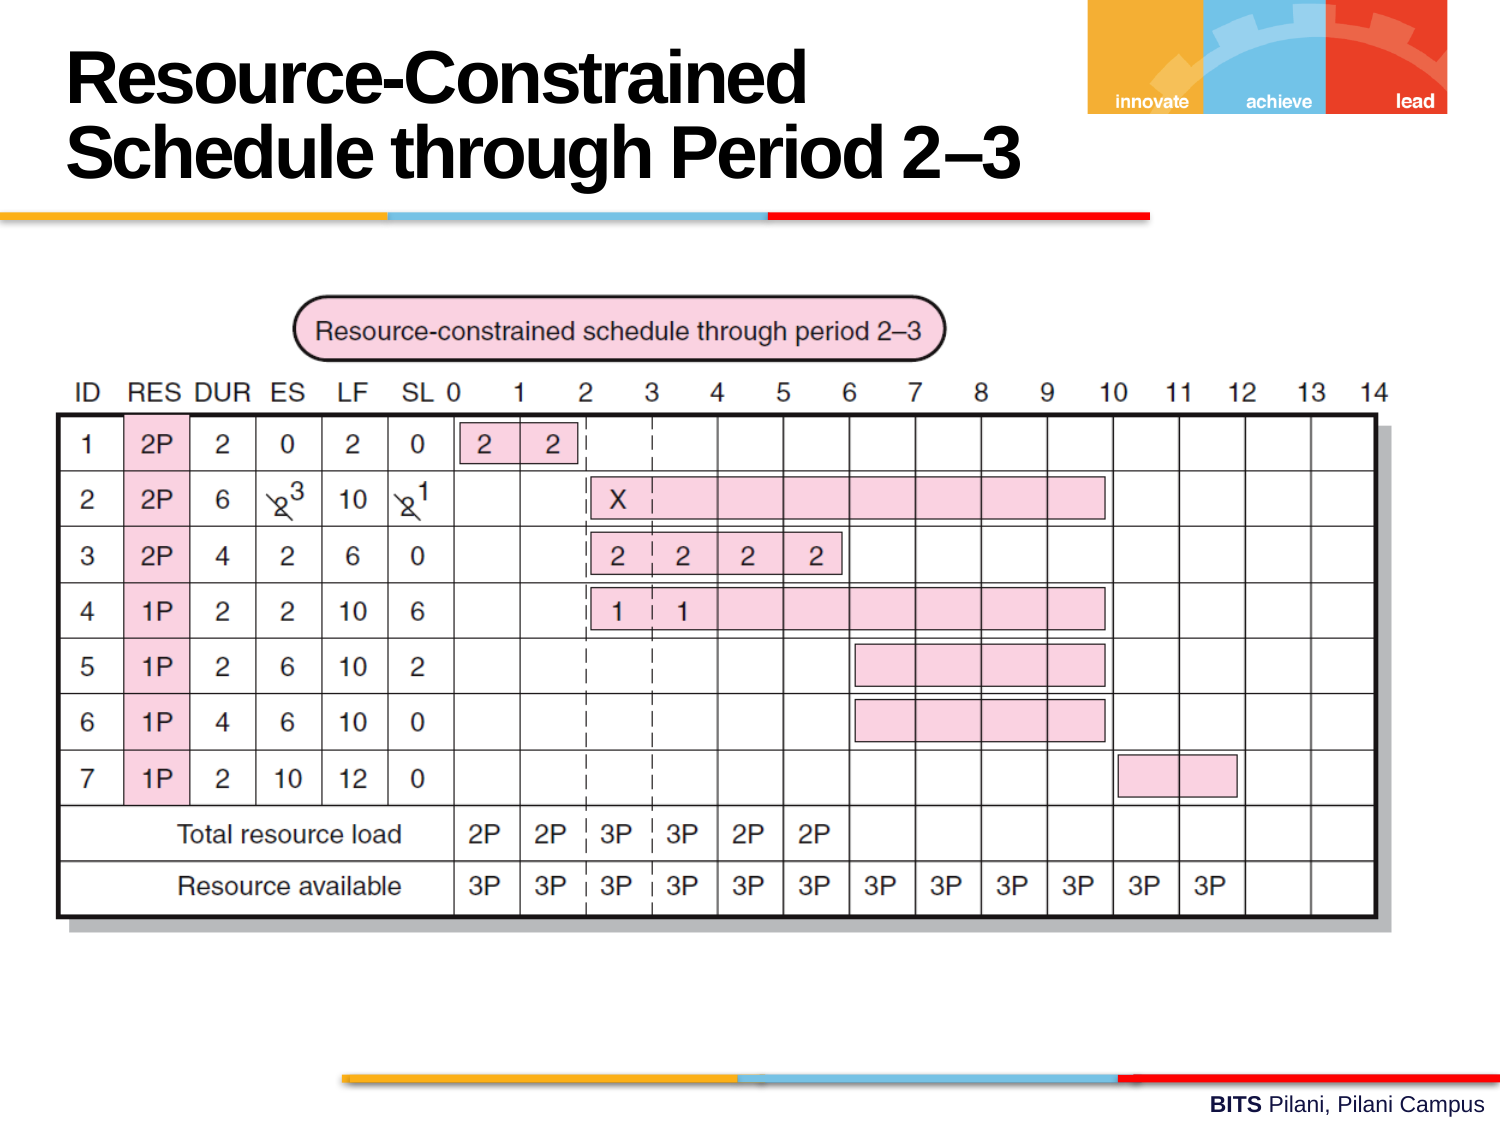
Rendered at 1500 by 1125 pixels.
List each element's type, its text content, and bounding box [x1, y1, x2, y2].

list Resource-Constrained Schedule through Period 2–3 [50, 24, 1088, 213]
picture [1087, 0, 1448, 114]
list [49, 291, 1401, 941]
